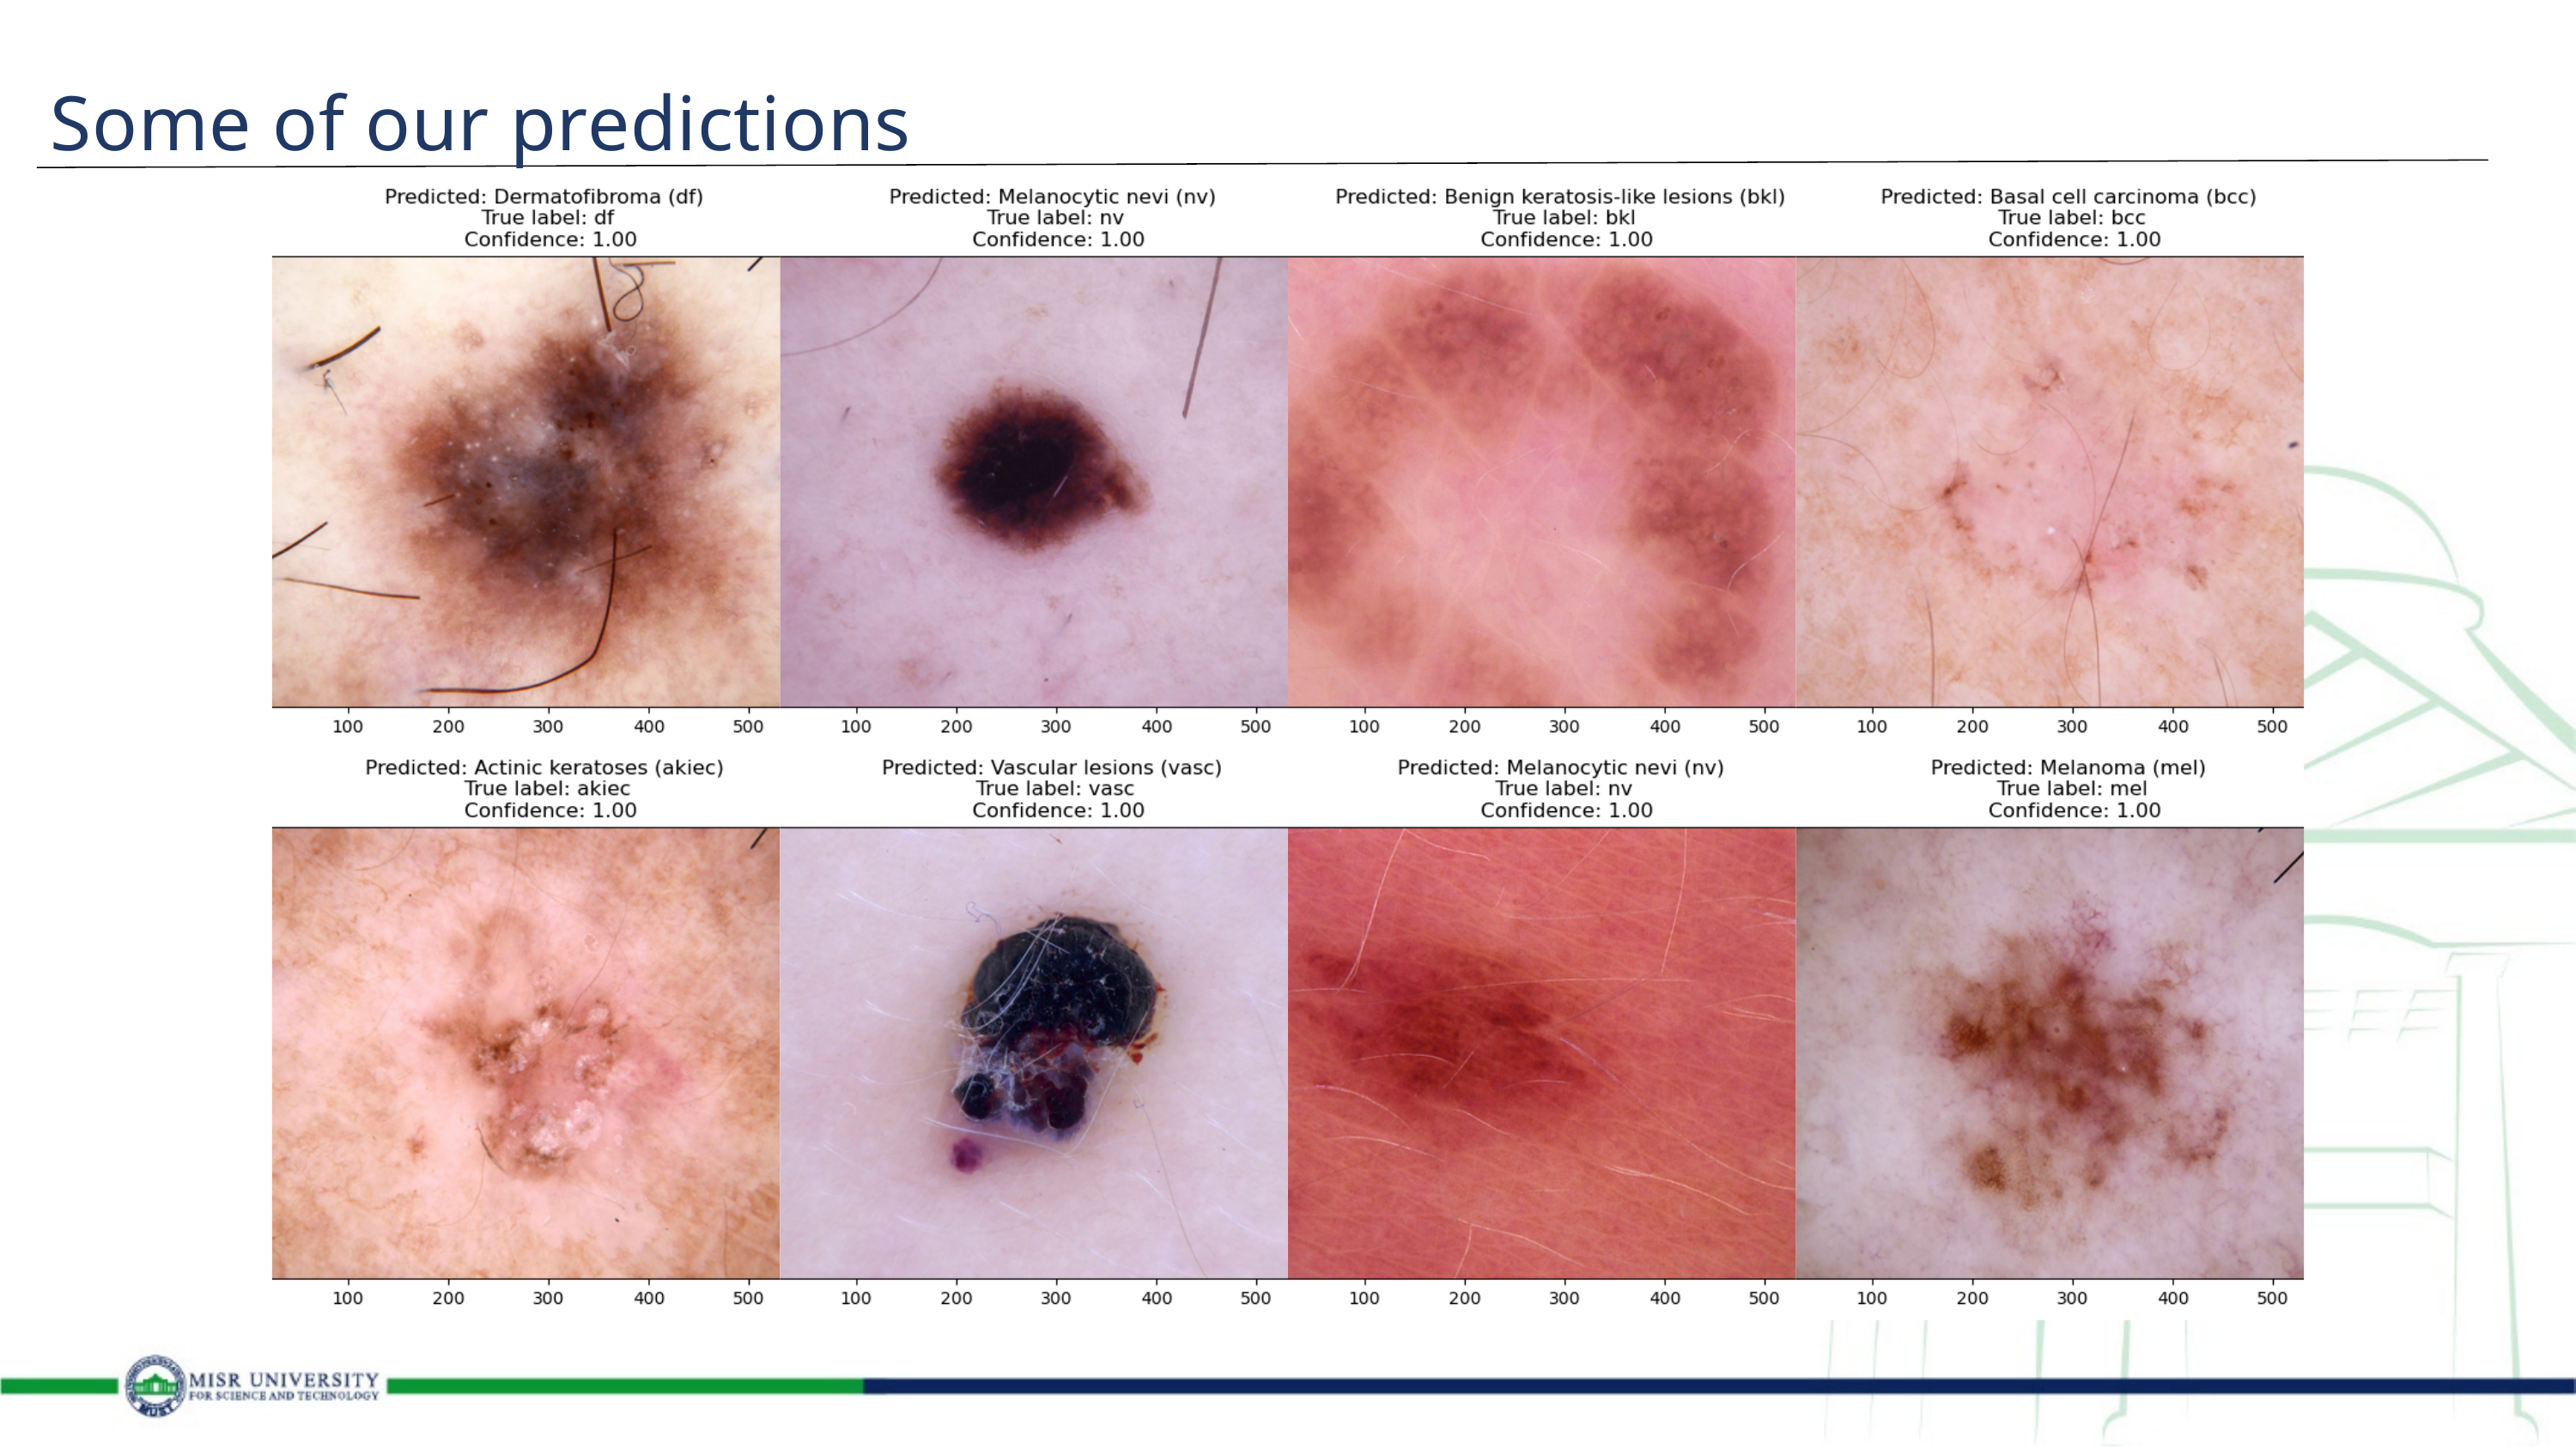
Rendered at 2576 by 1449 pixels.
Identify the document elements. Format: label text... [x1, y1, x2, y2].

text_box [271, 176, 2305, 1320]
text_box Some of our predictions [50, 76, 1438, 167]
text_box [0, 0, 2576, 1446]
